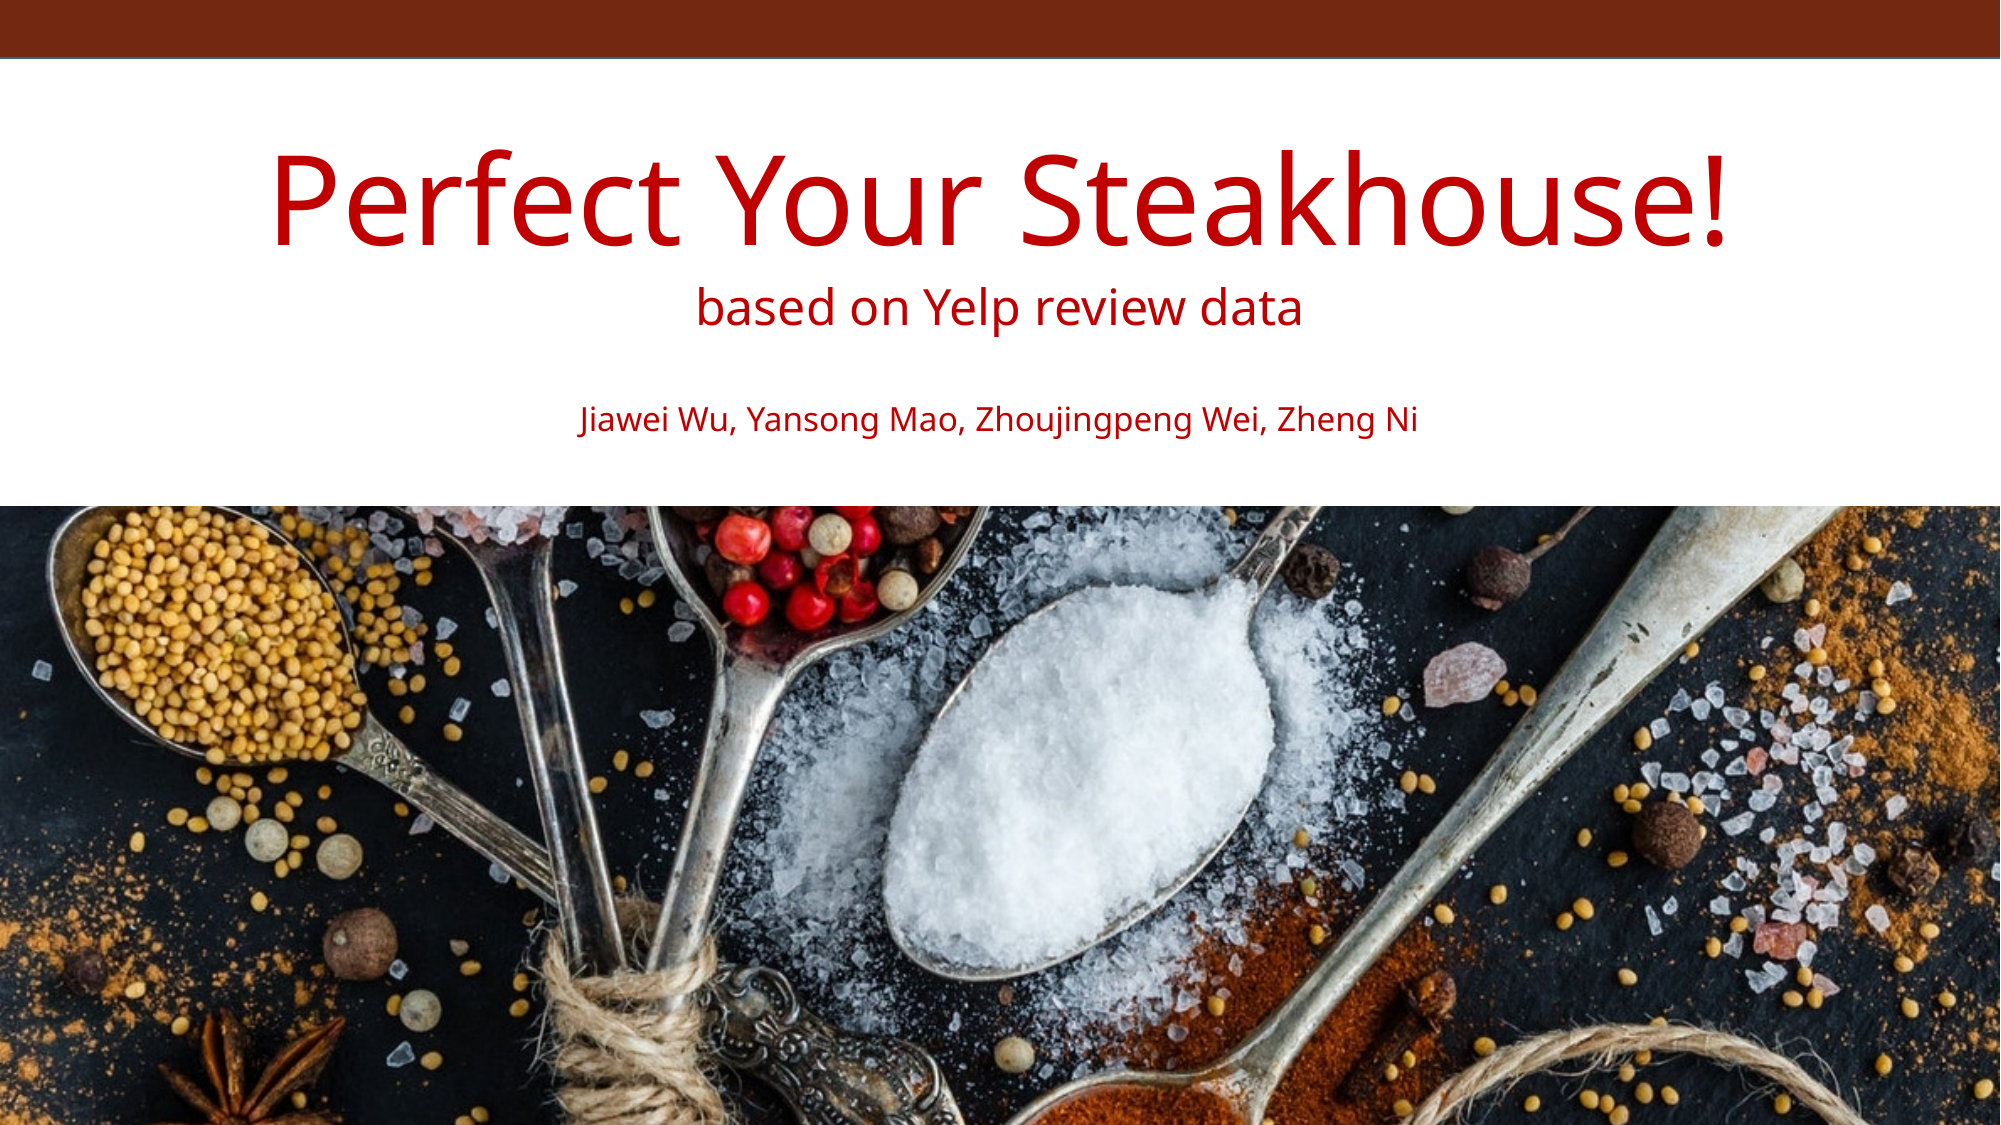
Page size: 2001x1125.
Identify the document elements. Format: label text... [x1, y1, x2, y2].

text_box [262, 342, 1790, 448]
text_box [0, 0, 2000, 59]
title Perfect Your Steakhouse! based on Yelp review data Jiawei Wu, Yansong Mao, Zhoujingpeng Wei, Zheng Ni [58, 87, 1942, 448]
picture [0, 506, 2000, 1125]
